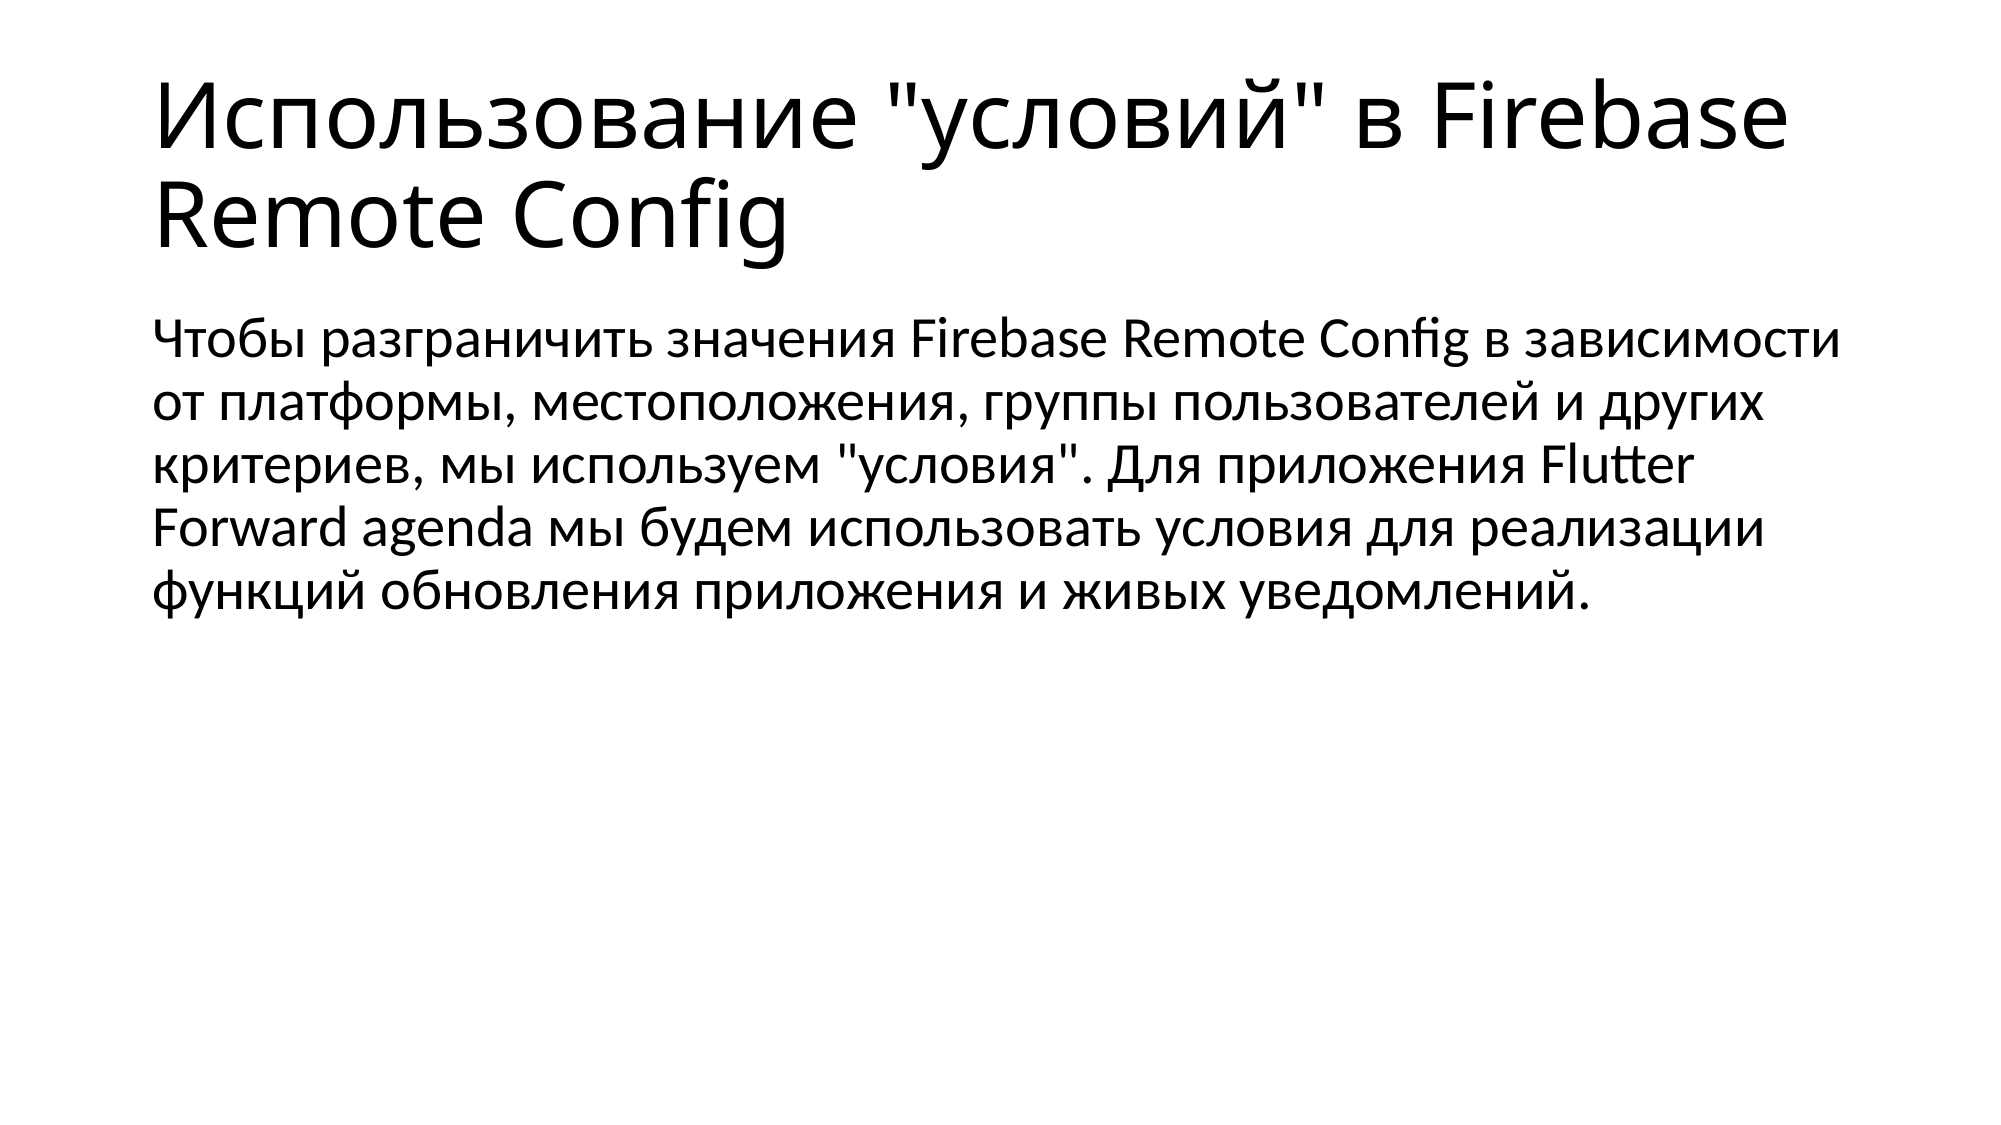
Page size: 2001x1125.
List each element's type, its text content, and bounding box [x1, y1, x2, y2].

list Чтобы разграничить значения Firebase Remote Config в зависимости от платформы, местоположения, группы пользователей и других критериев, мы используем "условия". Для приложения Flutter Forward agenda мы будем использовать условия для реализации функций обновления приложения и живых уведомлений. [137, 299, 1863, 1014]
title Использование "условий" в Firebase Remote Config [137, 59, 1863, 278]
